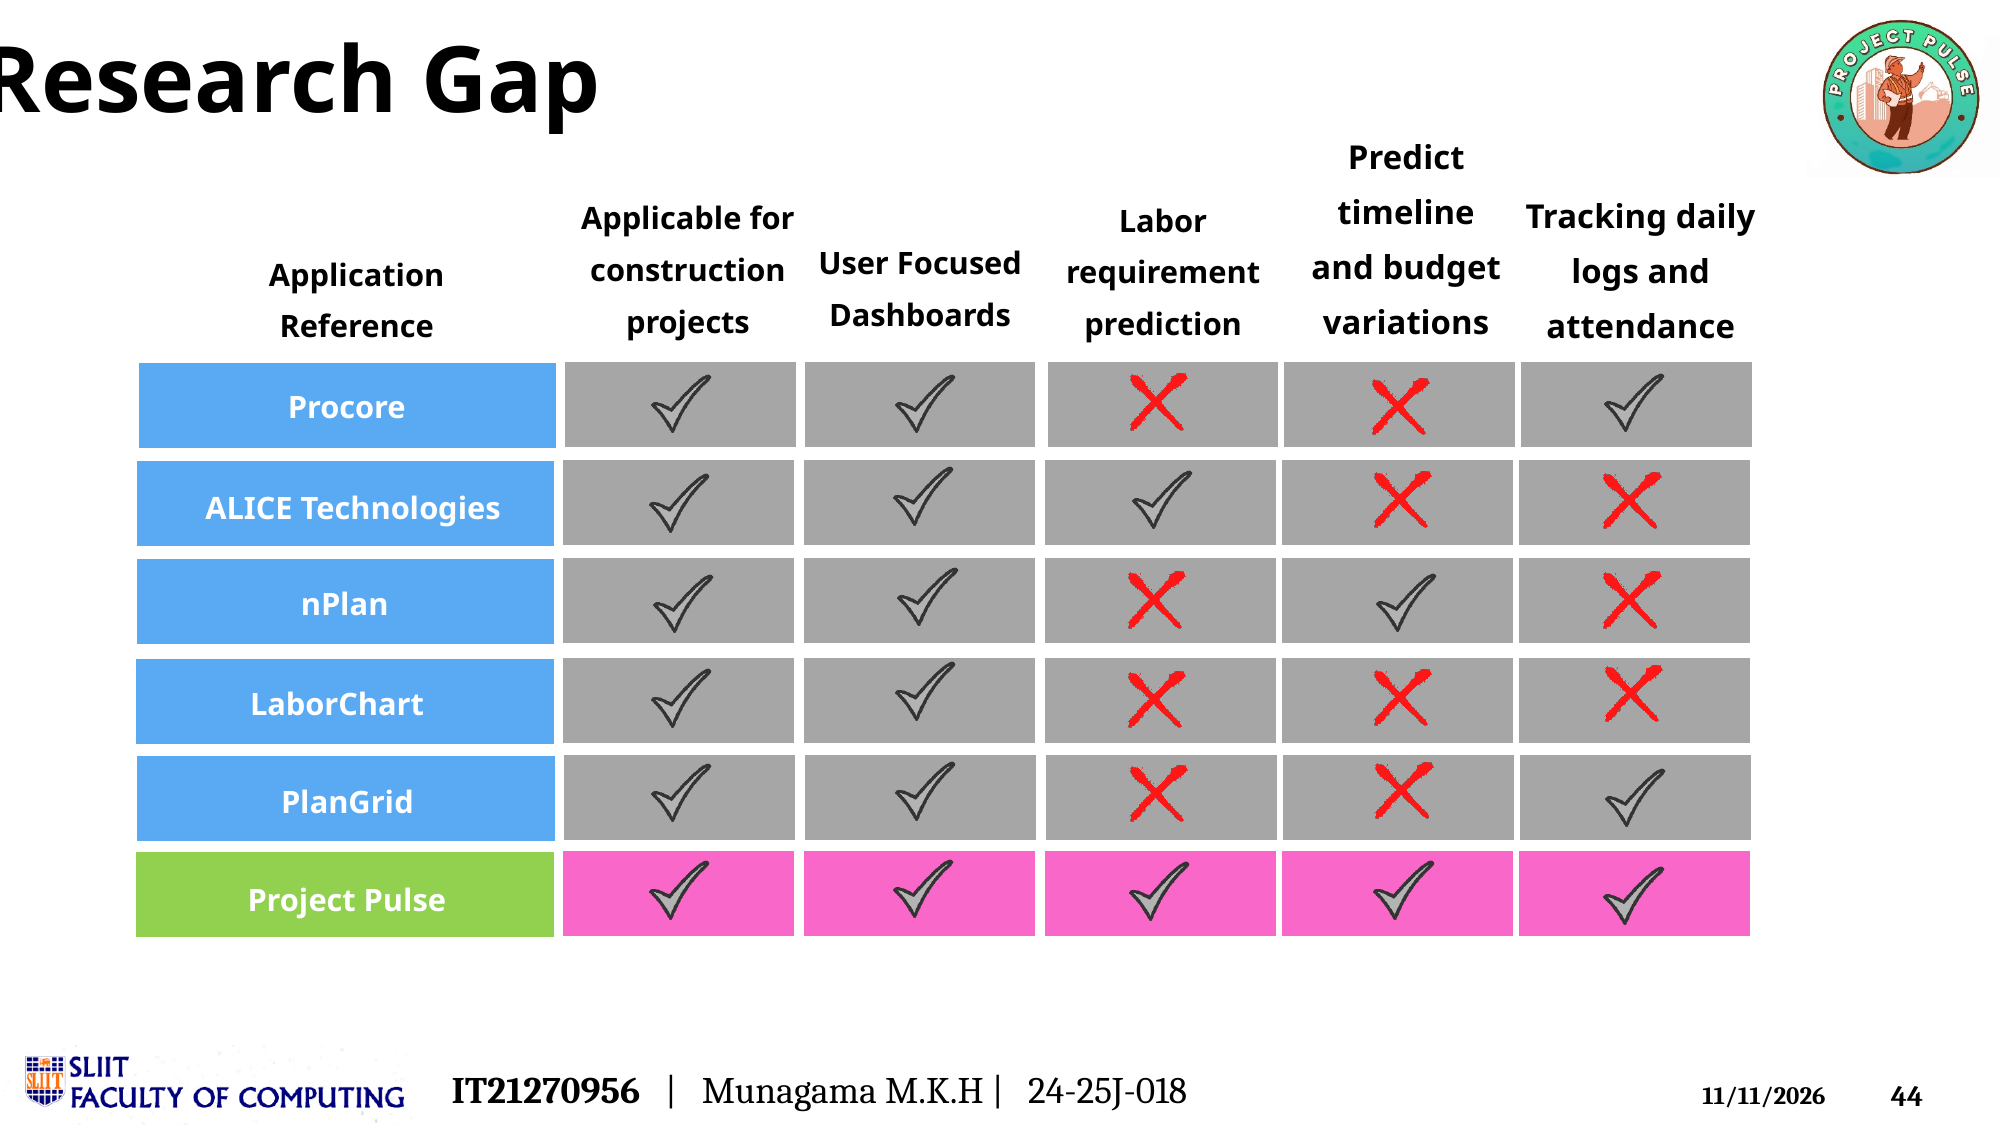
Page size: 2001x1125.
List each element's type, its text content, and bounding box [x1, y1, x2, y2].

text_box Tracking daily logs and attendance [1525, 180, 1757, 346]
picture [1603, 861, 1665, 925]
text_box [1046, 754, 1277, 840]
text_box Application Reference [183, 240, 530, 344]
text_box [136, 460, 554, 546]
picture [895, 757, 957, 821]
text_box [563, 558, 794, 644]
text_box Labor requirement prediction [1042, 186, 1284, 342]
picture [897, 562, 959, 626]
picture [895, 369, 957, 433]
text_box [1519, 558, 1750, 644]
text_box [1045, 558, 1277, 644]
text_box [1045, 657, 1276, 744]
text_box [804, 361, 1036, 447]
text_box Predict timeline and budget variations [1309, 121, 1503, 342]
picture [895, 657, 957, 721]
text_box [1282, 459, 1514, 545]
picture [650, 664, 712, 728]
text_box ALICE Technologies [196, 474, 510, 526]
text_box [1282, 657, 1513, 744]
picture [1131, 466, 1193, 529]
text_box [1282, 851, 1513, 937]
text_box [137, 755, 555, 841]
text_box [136, 852, 554, 938]
picture [1371, 469, 1434, 531]
text_box [1282, 558, 1514, 644]
text_box [804, 657, 1035, 744]
picture [1601, 469, 1664, 531]
picture [1605, 764, 1667, 828]
text_box IT21270956 | Munagama M.K.H | 24-25J-018 [435, 1056, 1557, 1120]
picture [650, 758, 712, 822]
text_box [563, 754, 795, 840]
picture [1373, 760, 1436, 822]
picture [1806, 12, 2000, 179]
text_box LaborChart [228, 670, 446, 722]
text_box [1518, 851, 1750, 937]
picture [1370, 376, 1433, 437]
text_box [562, 657, 794, 744]
text_box PlanGrid [238, 768, 456, 821]
text_box Procore [238, 373, 456, 426]
text_box [1518, 657, 1750, 744]
text_box [136, 559, 554, 645]
text_box [805, 754, 1036, 840]
picture [1127, 763, 1190, 824]
picture [650, 369, 712, 433]
text_box [562, 851, 794, 937]
text_box [804, 558, 1036, 644]
text_box [1519, 754, 1751, 840]
picture [1126, 569, 1188, 631]
text_box [1519, 459, 1750, 545]
text_box [1047, 361, 1279, 447]
text_box [1045, 459, 1277, 545]
picture [653, 569, 714, 633]
picture [1129, 857, 1191, 921]
text_box [138, 362, 556, 448]
text_box [563, 459, 794, 545]
text_box [565, 361, 796, 447]
picture [1601, 569, 1664, 631]
picture [1372, 667, 1434, 728]
picture [893, 462, 955, 526]
text_box User Focused Dashboards [799, 228, 1041, 333]
picture [0, 1045, 413, 1125]
text_box [1521, 361, 1752, 447]
text_box Applicable for construction projects [567, 184, 809, 340]
picture [893, 855, 955, 919]
text_box [804, 459, 1036, 545]
text_box [1284, 361, 1516, 447]
picture [1126, 669, 1188, 731]
picture [1603, 663, 1665, 724]
picture [1373, 856, 1435, 920]
text_box Project Pulse [238, 866, 456, 918]
text_box [136, 658, 554, 745]
picture [1127, 371, 1190, 433]
picture [1375, 569, 1437, 632]
picture [1603, 369, 1665, 432]
picture [648, 856, 710, 920]
text_box [1283, 754, 1514, 840]
picture [648, 469, 710, 533]
text_box [1045, 851, 1276, 937]
title Research Gap [0, 10, 1250, 141]
text_box nPlan [236, 569, 454, 622]
text_box [804, 851, 1035, 937]
